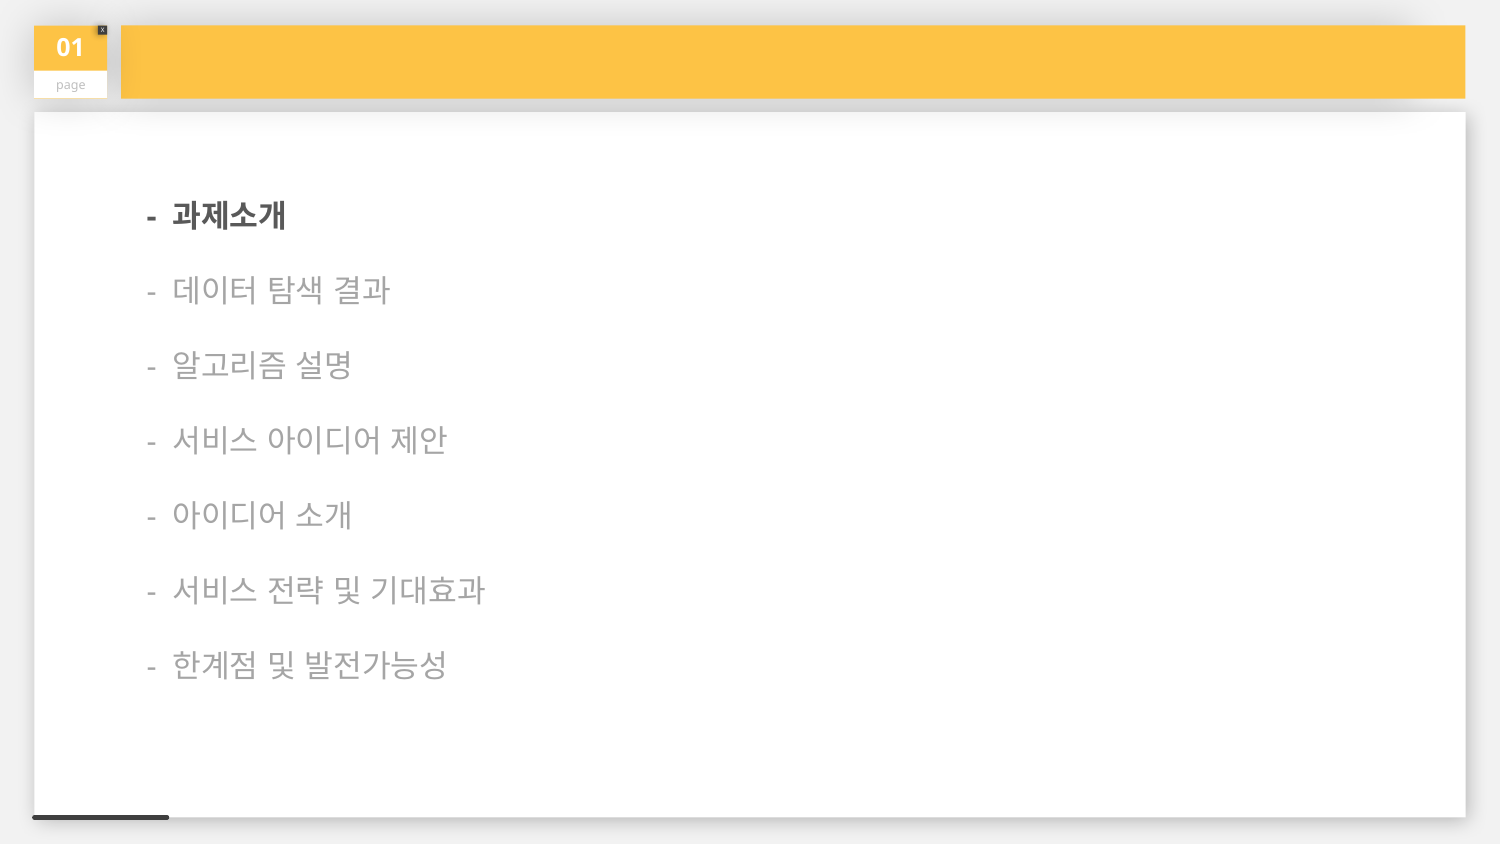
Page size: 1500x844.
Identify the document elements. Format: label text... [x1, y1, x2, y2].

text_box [33, 25, 108, 99]
text_box [121, 25, 1466, 99]
text_box - 과제소개 - 데이터 탐색 결과 - 알고리즘 설명 - 서비스 아이디어 제안 - 아이디어 소개 - 서비스 전략 및 기대효과 - 한계점 및 발전가능성 [135, 190, 676, 764]
text_box [34, 112, 1466, 818]
